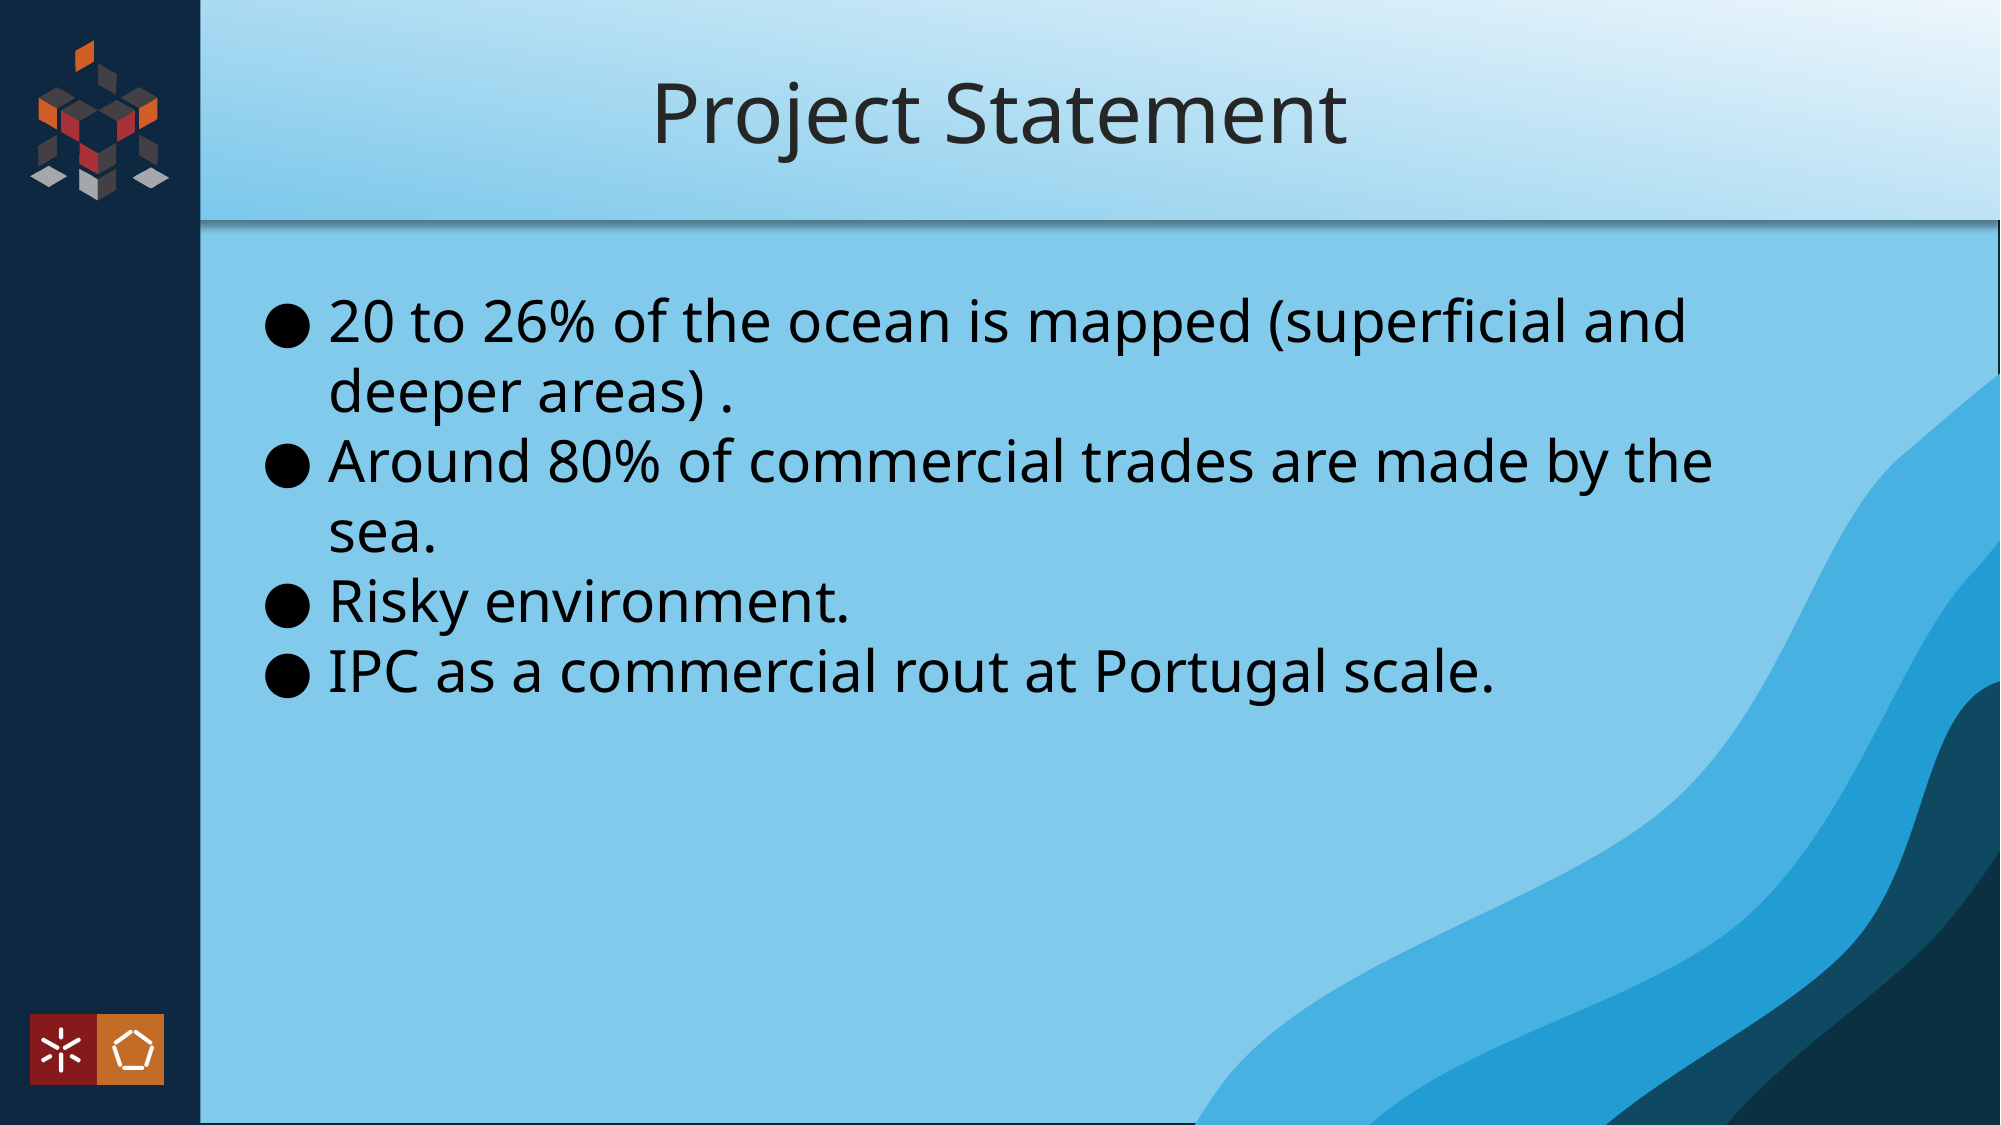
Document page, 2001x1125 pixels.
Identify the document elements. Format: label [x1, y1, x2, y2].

text_box [869, 286, 2000, 1125]
text_box [0, 0, 2000, 1125]
text_box [30, 39, 177, 1085]
